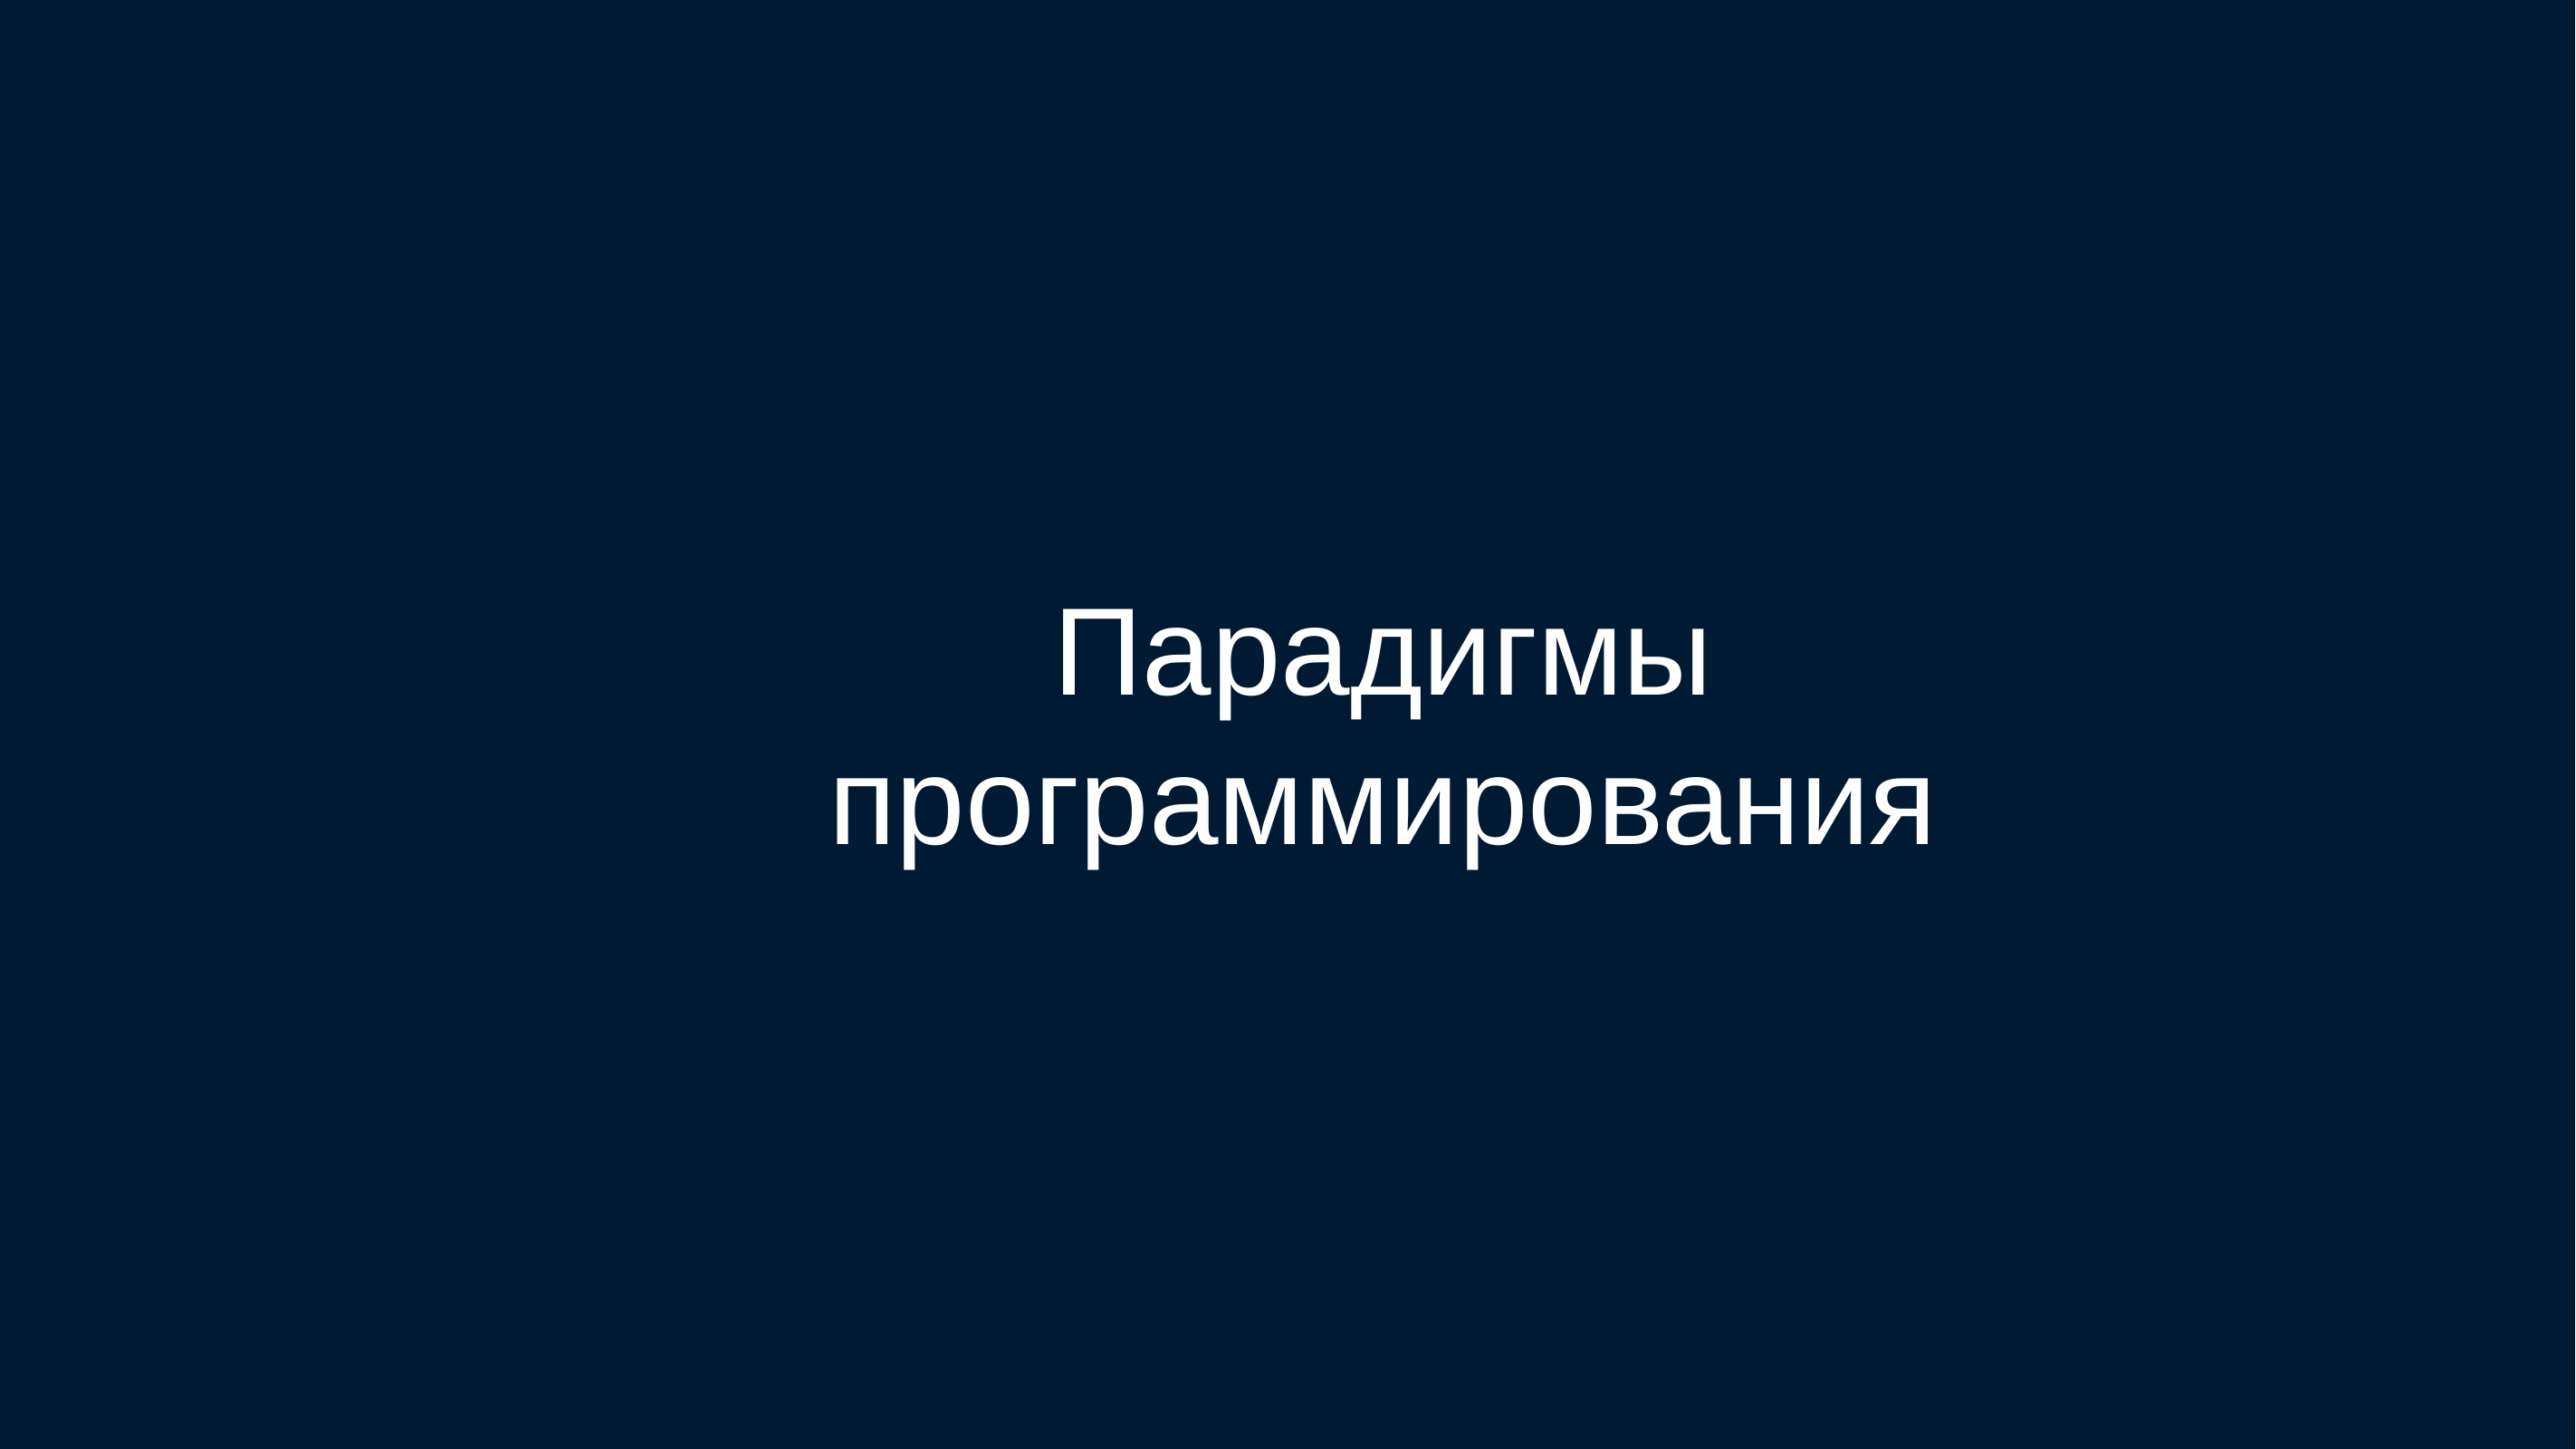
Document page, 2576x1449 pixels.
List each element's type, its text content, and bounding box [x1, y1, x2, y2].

title Парадигмы программирования [544, 343, 2223, 869]
